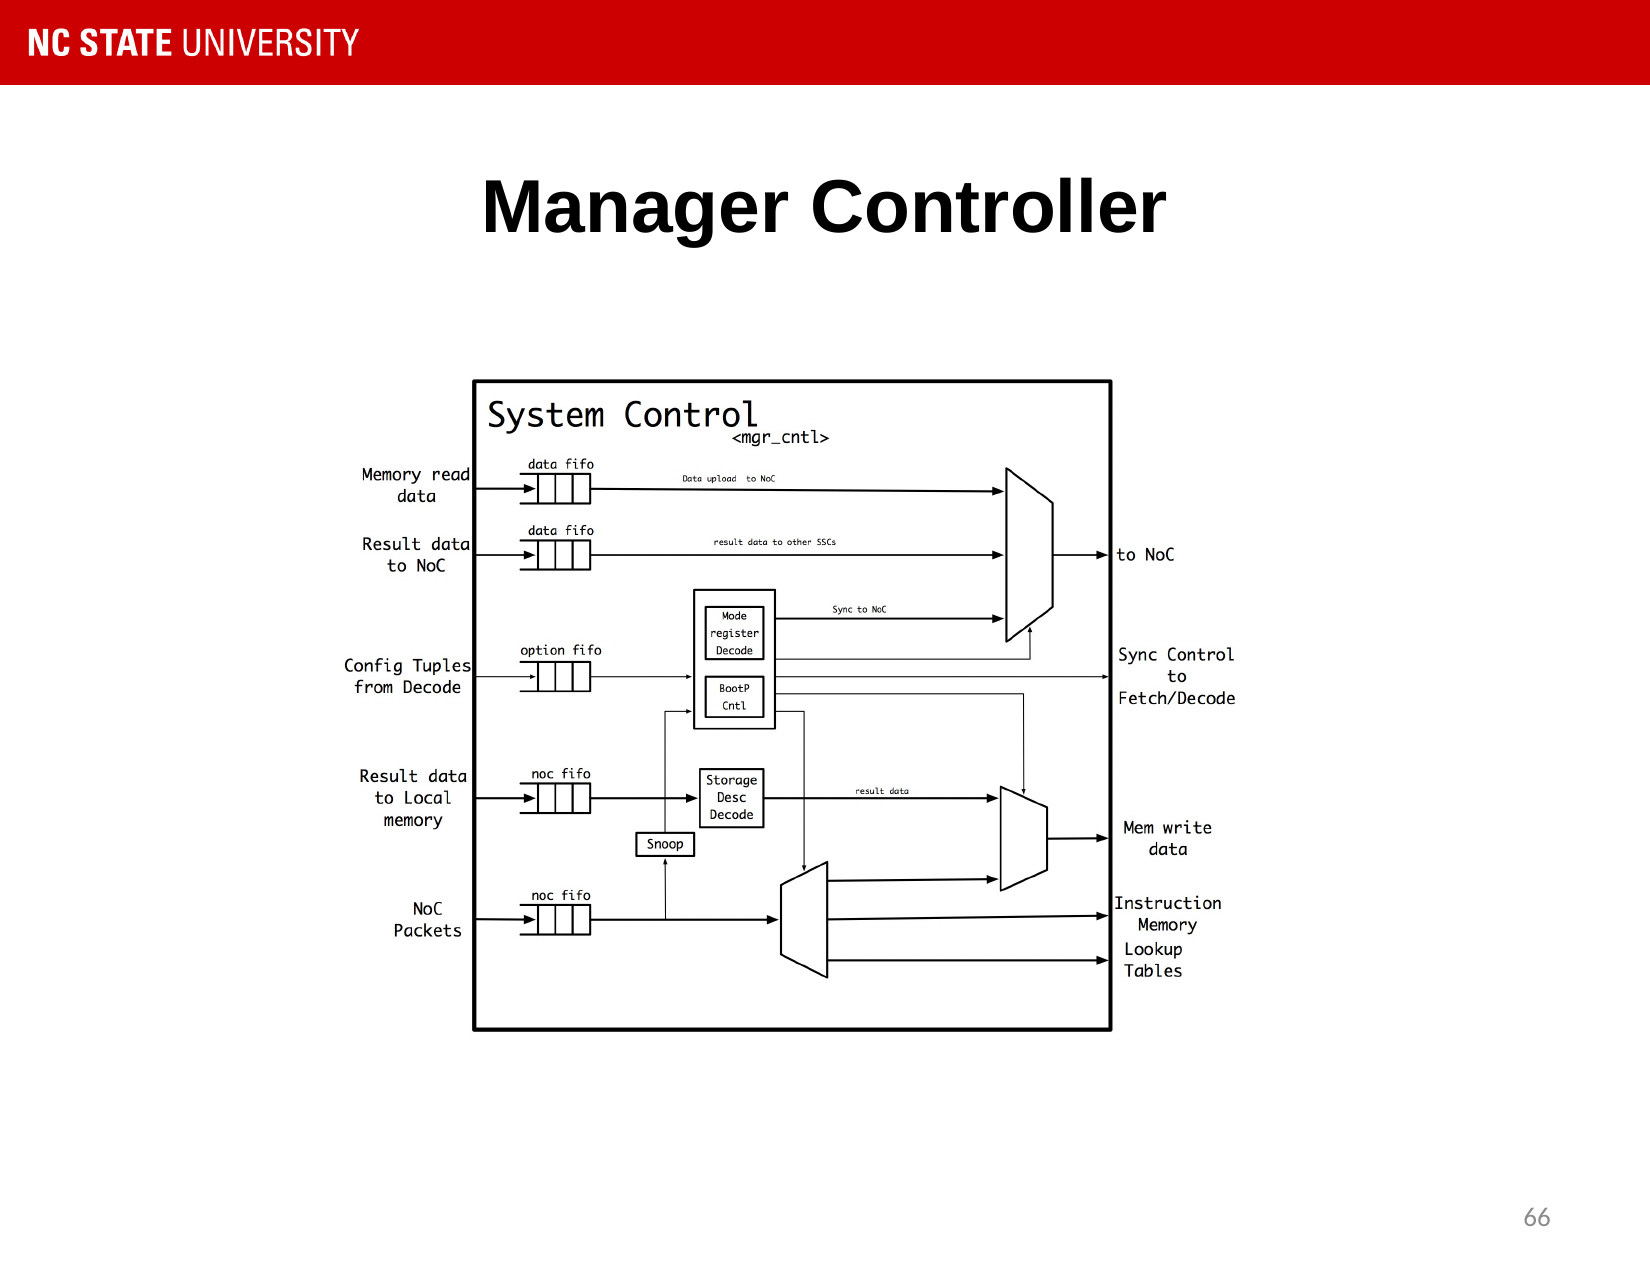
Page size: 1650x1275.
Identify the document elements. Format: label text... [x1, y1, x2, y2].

title Manager Controller [82, 102, 1568, 302]
slide_number 66 [1182, 1181, 1568, 1250]
picture [0, 0, 1650, 85]
picture [338, 369, 1253, 1039]
